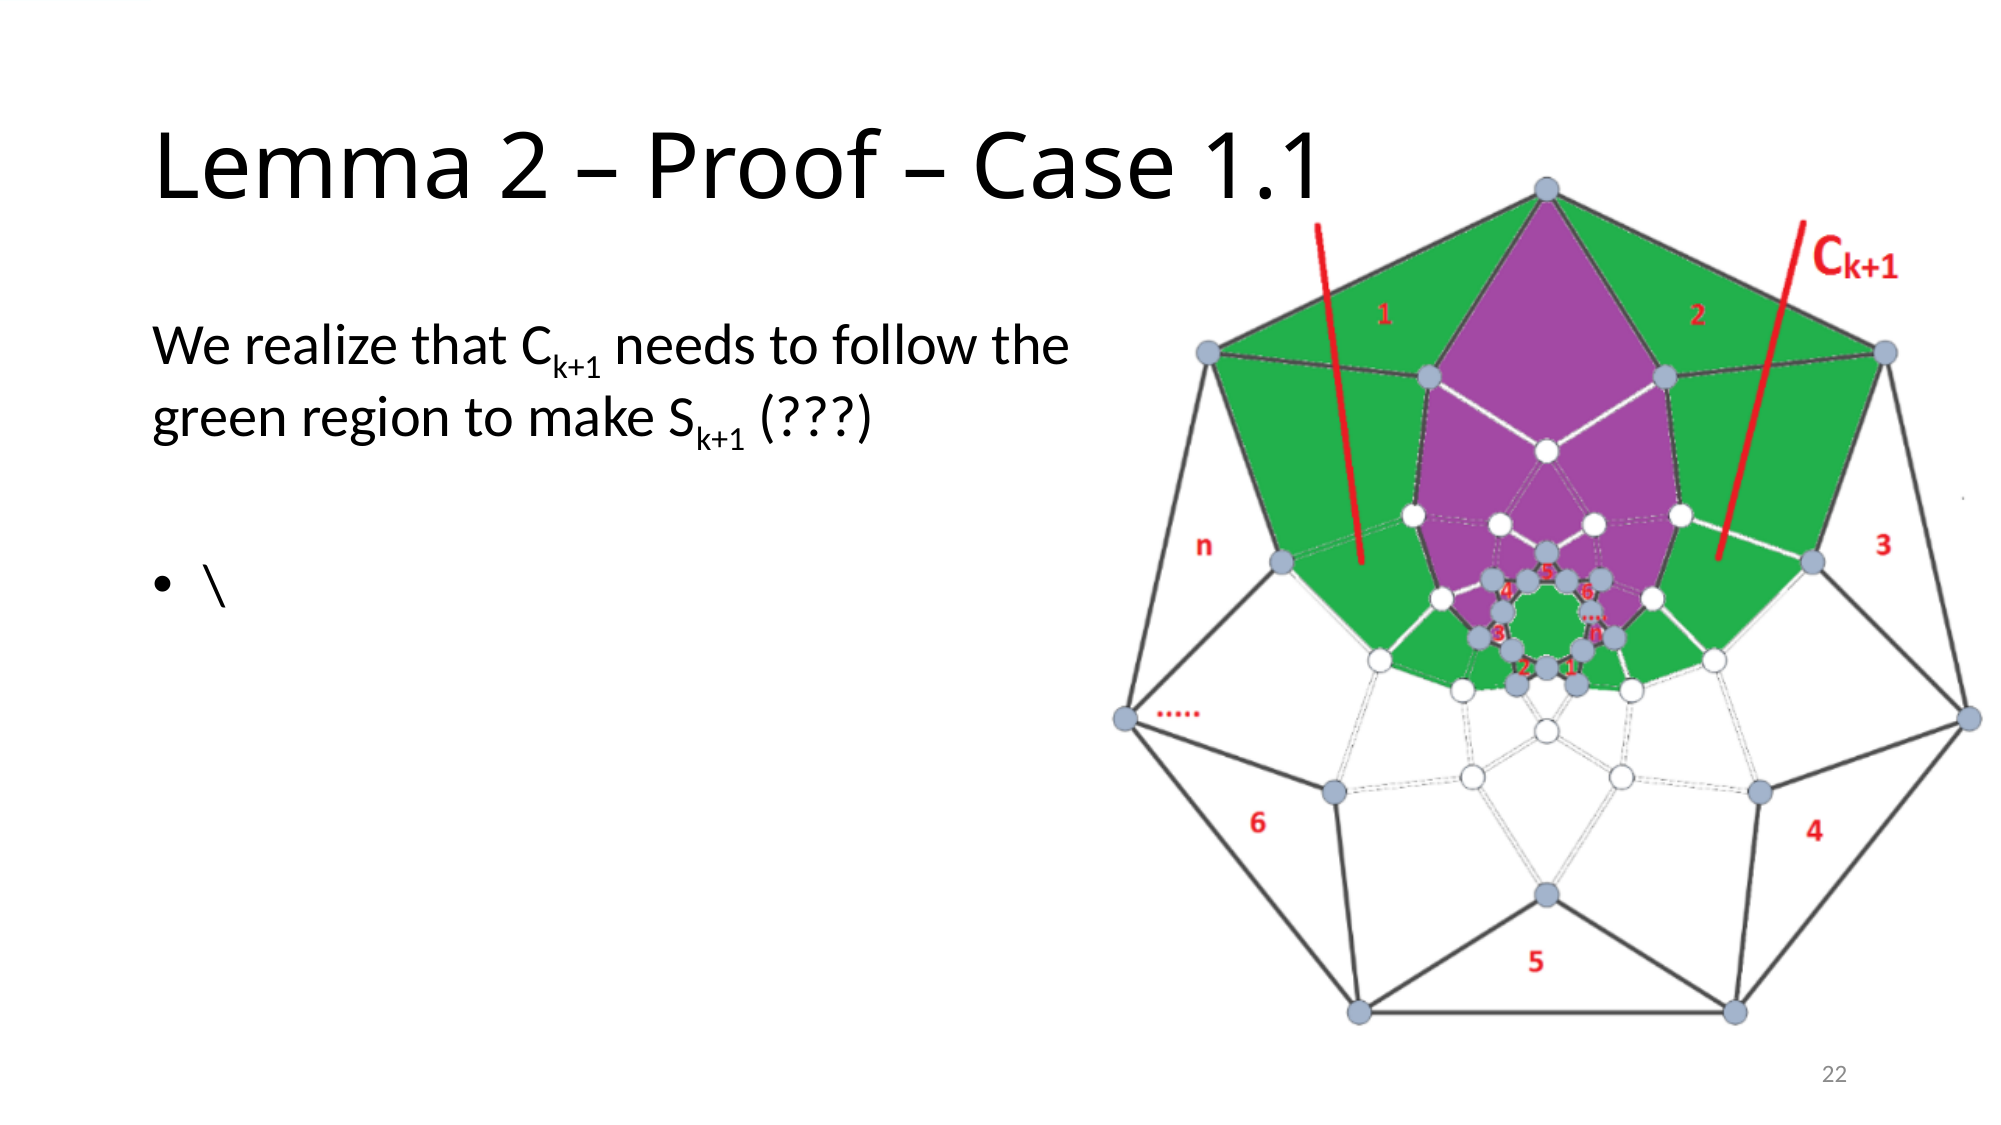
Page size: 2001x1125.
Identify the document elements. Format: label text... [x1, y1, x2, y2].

title Lemma 2 – Proof – Case 1.1 [137, 59, 1863, 278]
picture [1094, 160, 2000, 1043]
slide_number 22 [1412, 1043, 1863, 1103]
